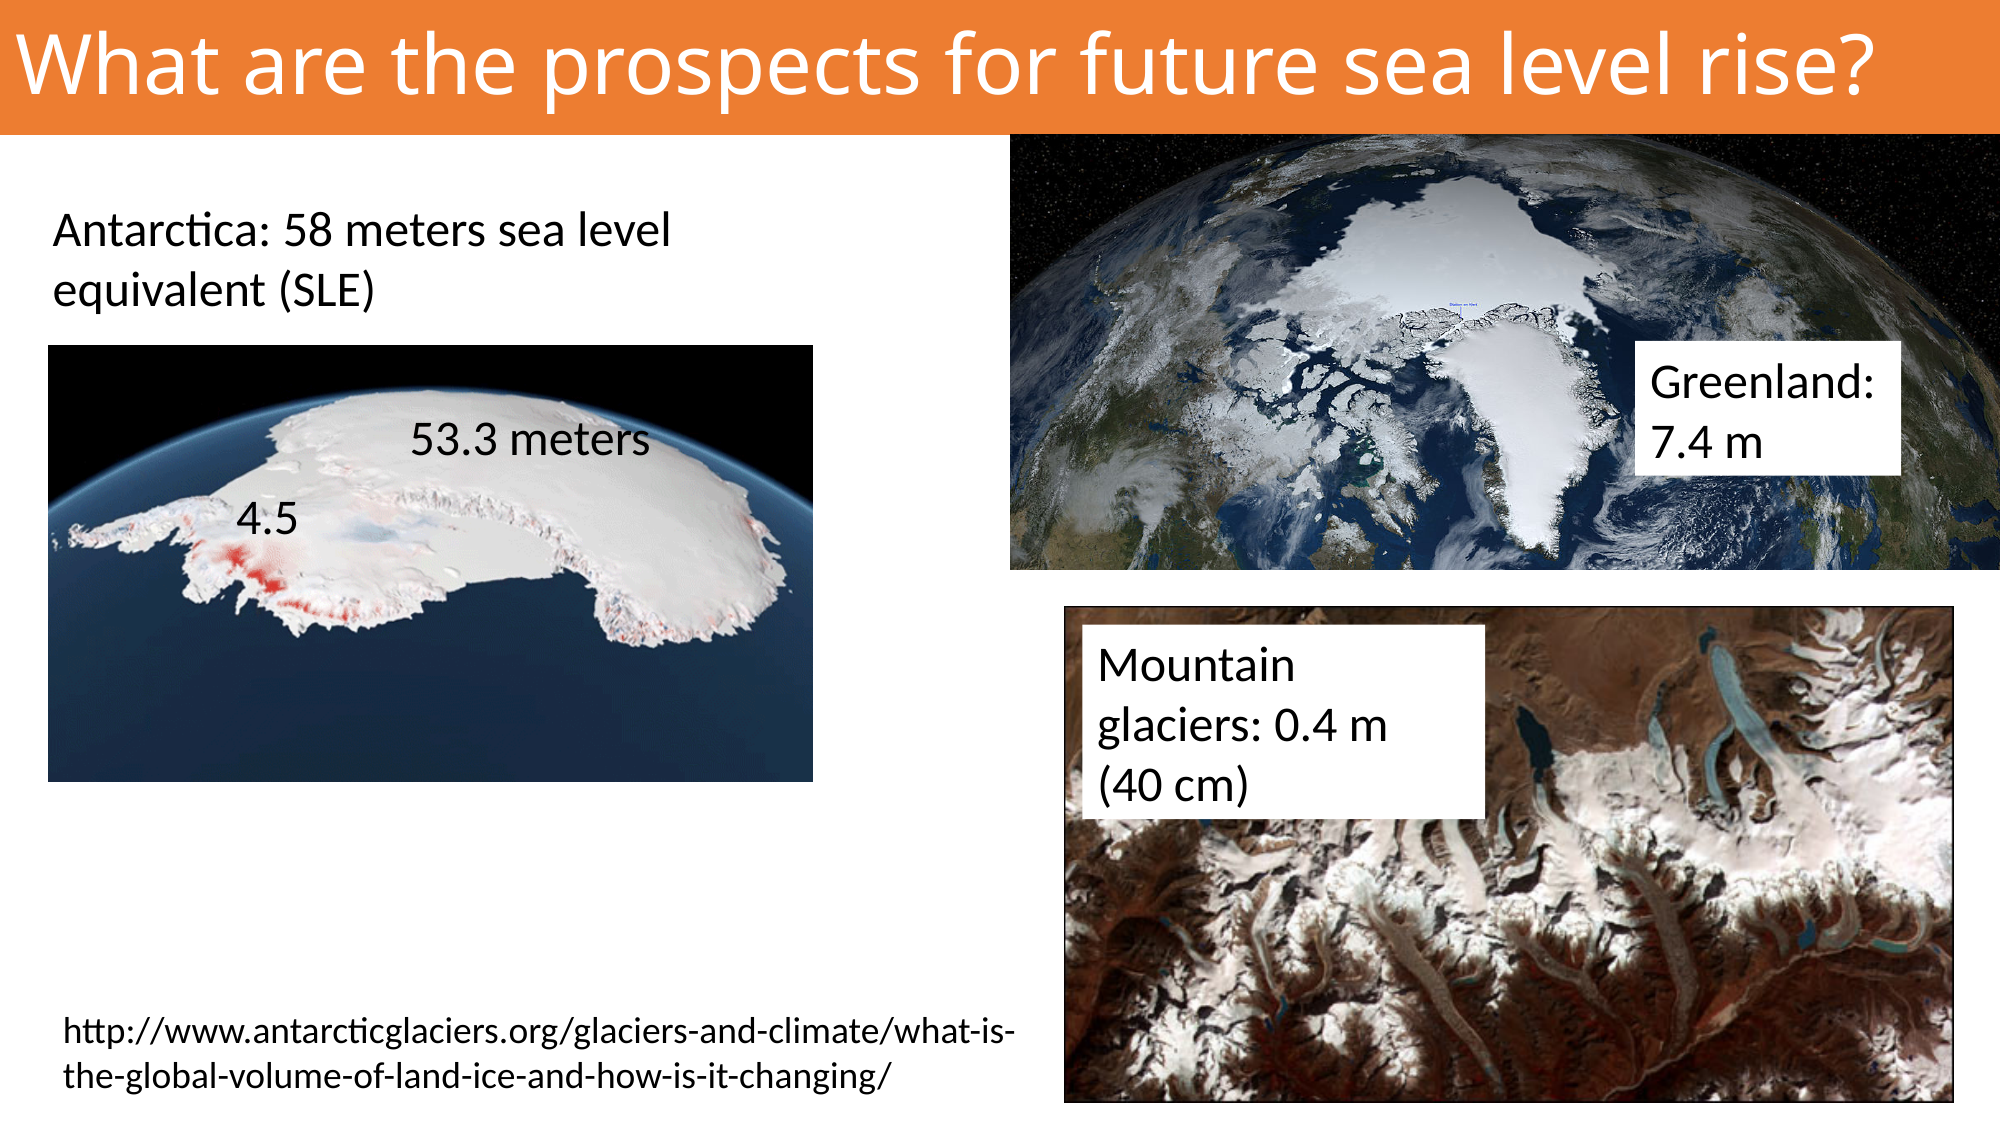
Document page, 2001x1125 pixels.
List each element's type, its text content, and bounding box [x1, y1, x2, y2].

text_box http://www.antarcticglaciers.org/glaciers-and-climate/what-is-the-global-volume-of-land-ice-and-how-is-it-changing/ [48, 998, 1049, 1104]
picture [1063, 606, 1954, 1103]
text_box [37, 189, 840, 782]
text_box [1009, 134, 2000, 570]
title What are the prospects for future sea level rise? [0, 0, 2000, 135]
